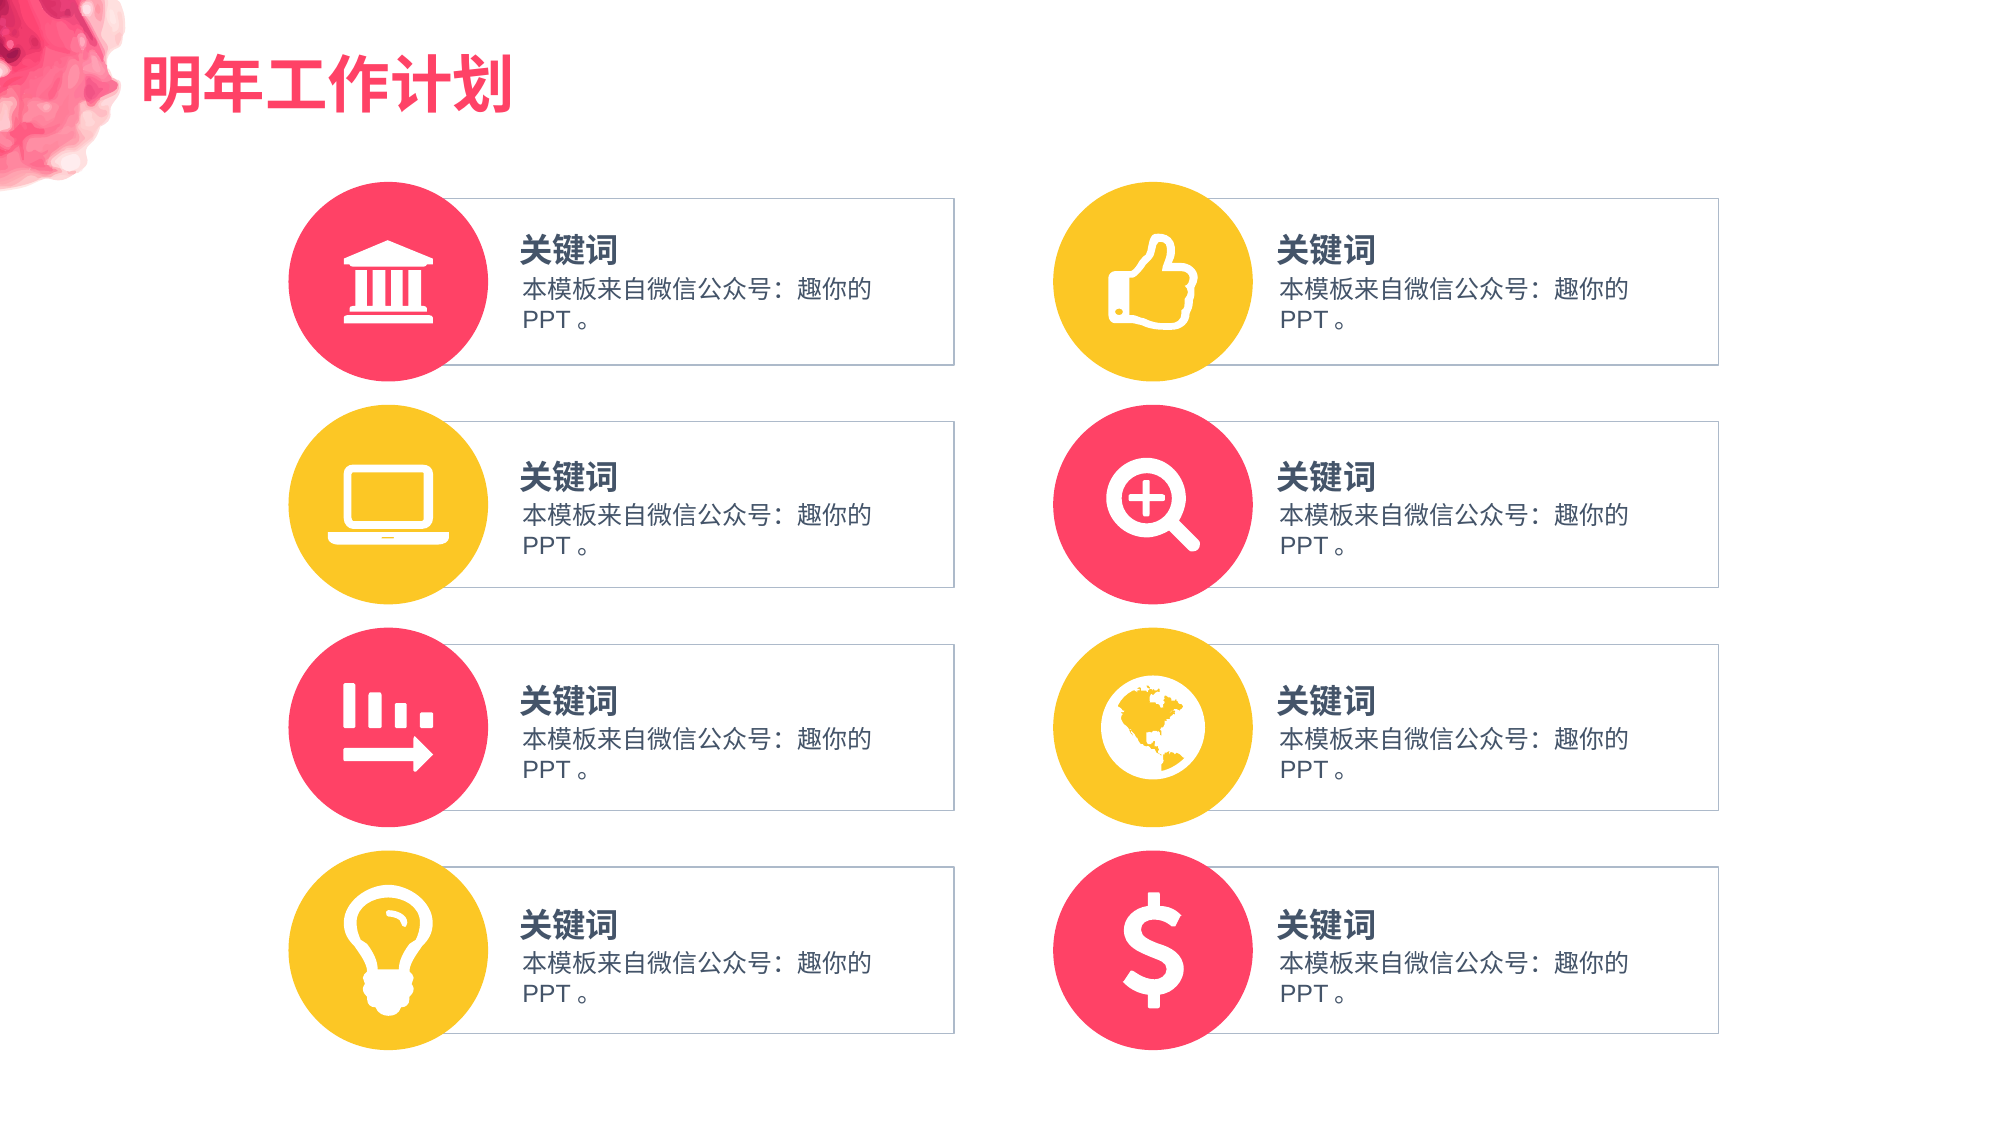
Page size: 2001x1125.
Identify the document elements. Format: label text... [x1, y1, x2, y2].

text_box [349, 270, 427, 312]
text_box 关键词 [506, 229, 632, 270]
text_box 本模板来自微信公众号：趣你的PPT。 [1279, 273, 1679, 334]
text_box [343, 315, 433, 324]
text_box [1122, 892, 1184, 1009]
text_box 本模板来自微信公众号：趣你的PPT。 [1279, 723, 1679, 784]
text_box 本模板来自微信公众号：趣你的PPT。 [1279, 499, 1679, 560]
text_box 关键词 [1264, 456, 1389, 497]
text_box [1053, 404, 1253, 605]
text_box 关键词 [506, 456, 632, 497]
text_box [288, 850, 489, 1051]
text_box [343, 464, 434, 529]
text_box 关键词 [1264, 229, 1389, 270]
text_box 本模板来自微信公众号：趣你的PPT。 [522, 273, 921, 334]
text_box [288, 181, 489, 382]
text_box [445, 421, 954, 588]
text_box [343, 884, 433, 1016]
text_box [368, 692, 382, 729]
text_box [419, 712, 434, 729]
text_box 本模板来自微信公众号：趣你的PPT。 [522, 947, 921, 1008]
text_box [343, 683, 356, 729]
text_box [1101, 675, 1206, 780]
text_box [1210, 644, 1719, 811]
text_box [394, 703, 407, 729]
text_box [445, 867, 954, 1034]
text_box 关键词 [1264, 903, 1389, 944]
text_box [1053, 627, 1253, 828]
text_box 本模板来自微信公众号：趣你的PPT。 [522, 723, 921, 784]
text_box [288, 627, 489, 828]
text_box [1108, 233, 1198, 330]
text_box [1053, 850, 1253, 1051]
text_box [327, 532, 449, 545]
text_box [1210, 421, 1719, 588]
text_box [445, 198, 954, 365]
text_box [343, 736, 434, 772]
text_box [288, 404, 489, 605]
text_box [1209, 867, 1719, 1034]
text_box [1209, 198, 1719, 365]
text_box 关键词 [506, 679, 632, 720]
text_box 关键词 [1264, 679, 1389, 720]
text_box 明年工作计划 [125, 37, 531, 128]
text_box [1053, 181, 1253, 382]
text_box 关键词 [506, 903, 632, 944]
text_box [343, 240, 433, 267]
text_box 本模板来自微信公众号：趣你的PPT。 [522, 499, 921, 560]
text_box 本模板来自微信公众号：趣你的PPT。 [1279, 947, 1679, 1008]
text_box [445, 644, 954, 811]
text_box [1106, 457, 1200, 552]
